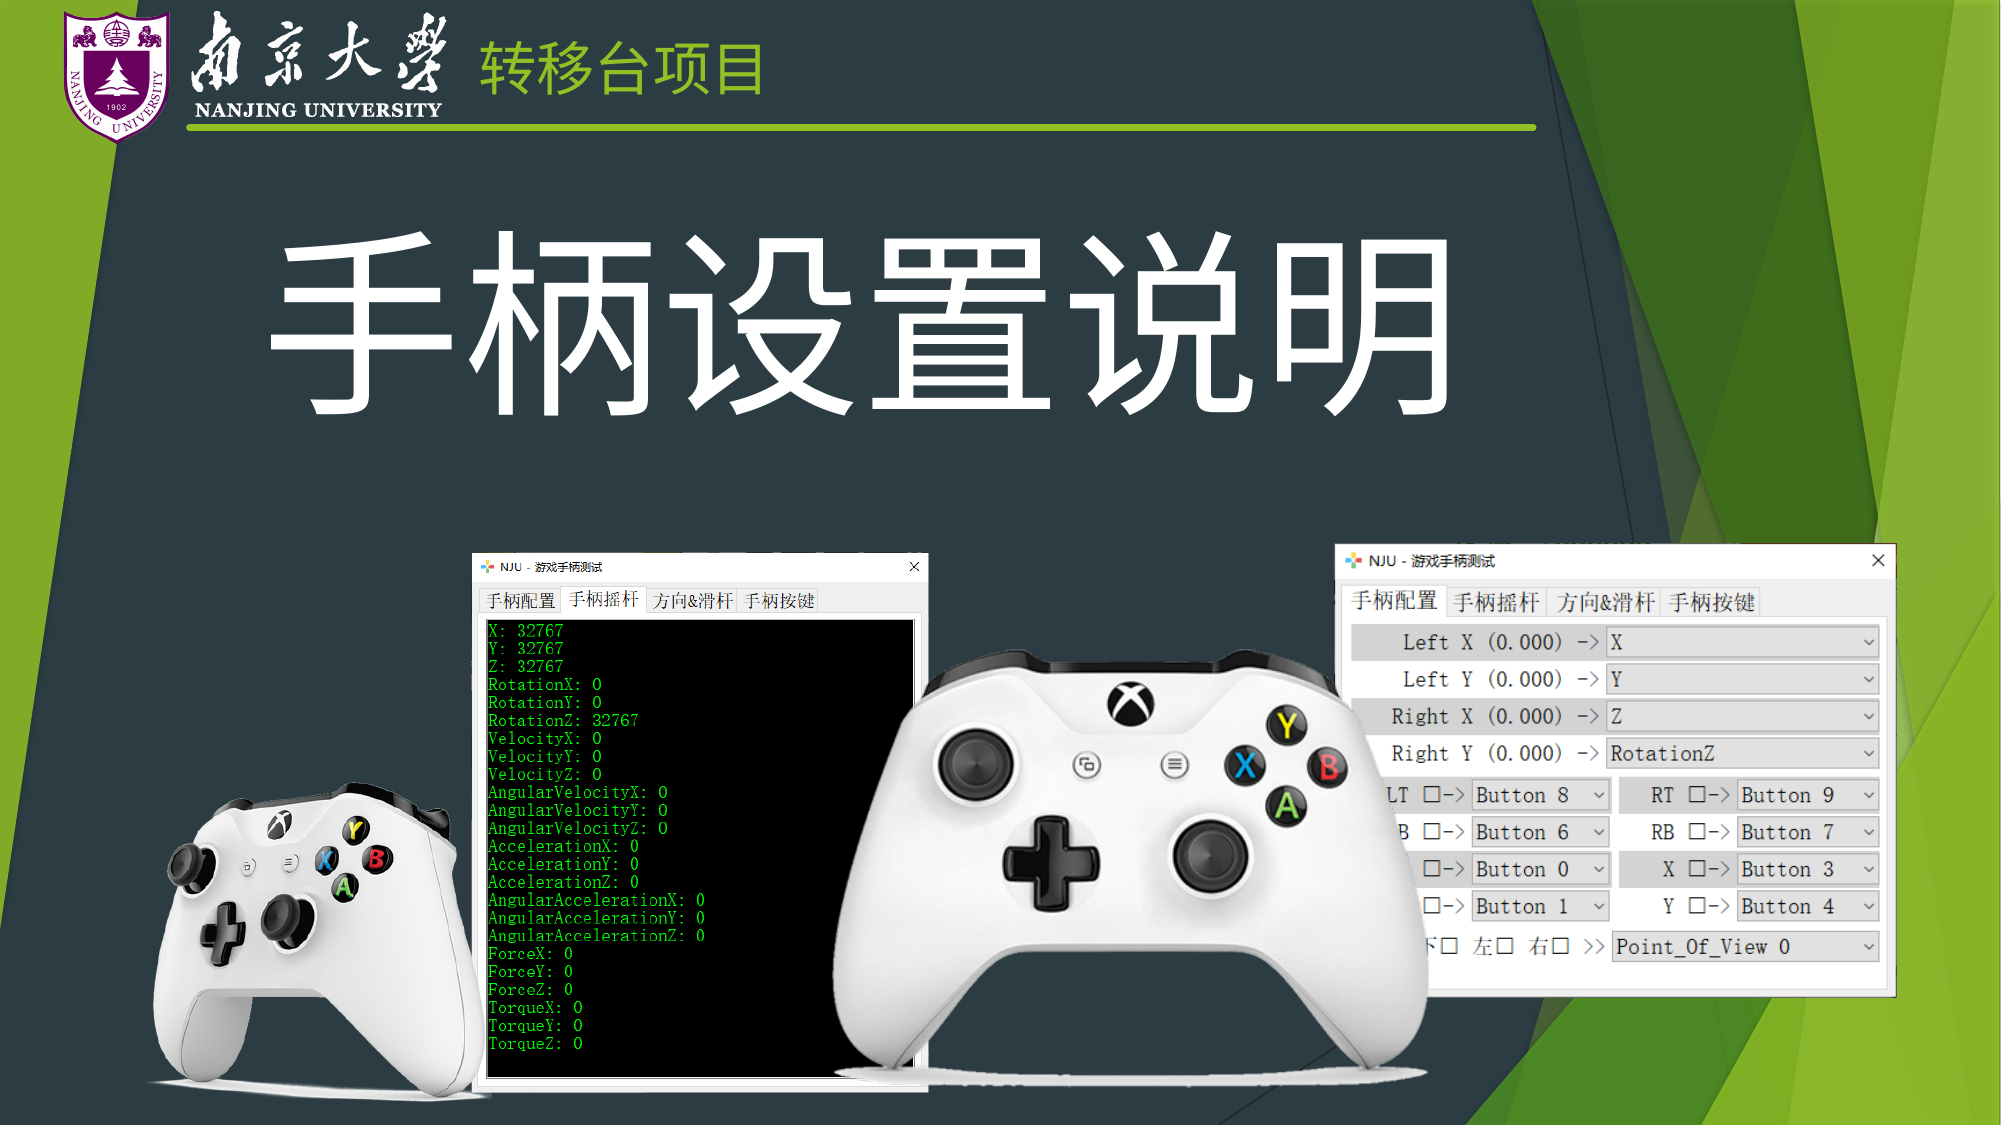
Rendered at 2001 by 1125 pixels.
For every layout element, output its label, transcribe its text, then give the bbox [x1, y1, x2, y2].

title 手柄设置说明 [156, 164, 1567, 474]
picture [56, 542, 1898, 1115]
picture [188, 10, 450, 120]
text_box 转移台项目 [463, 24, 1501, 110]
picture [49, 10, 183, 144]
